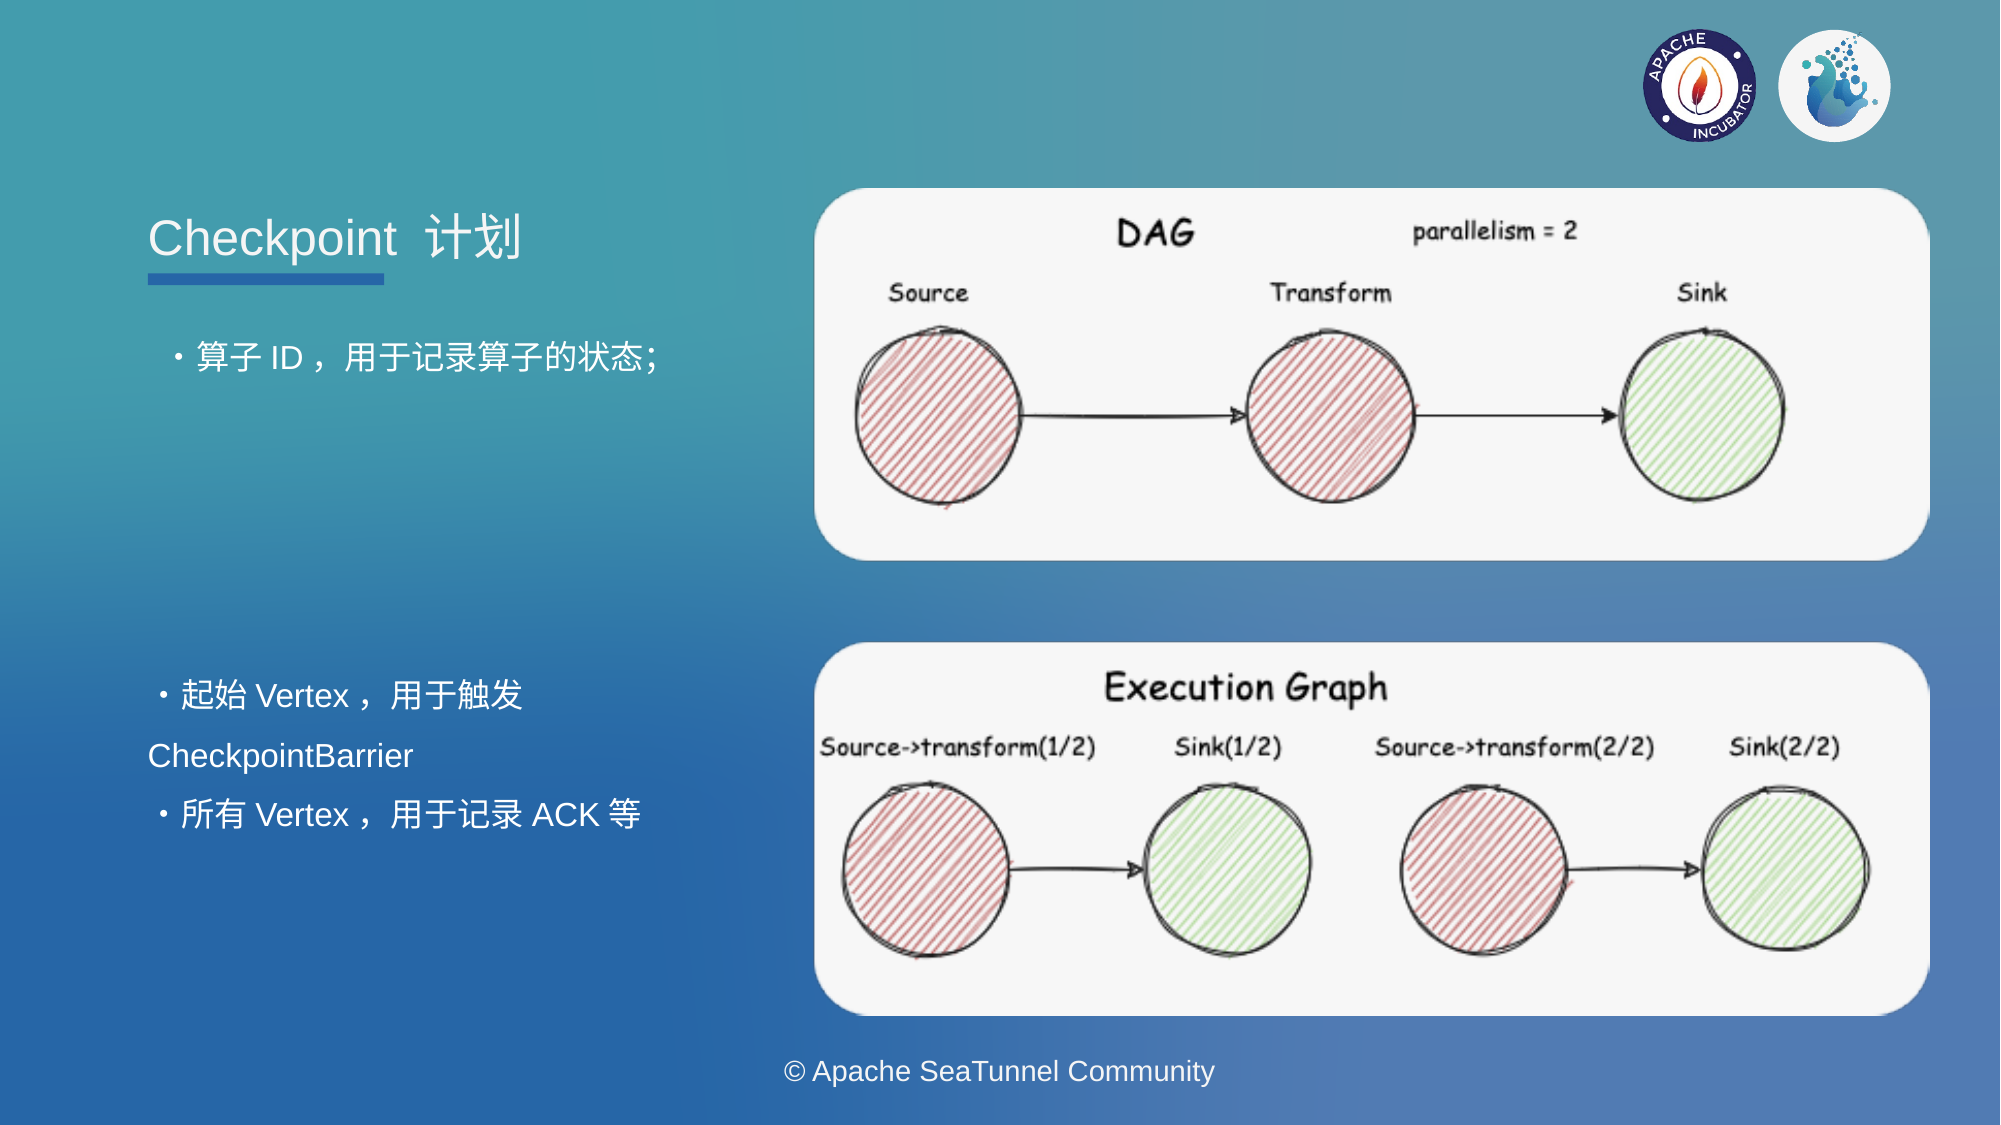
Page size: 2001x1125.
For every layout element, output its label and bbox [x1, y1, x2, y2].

text_box [0, 0, 2000, 1125]
picture [802, 188, 1930, 1016]
